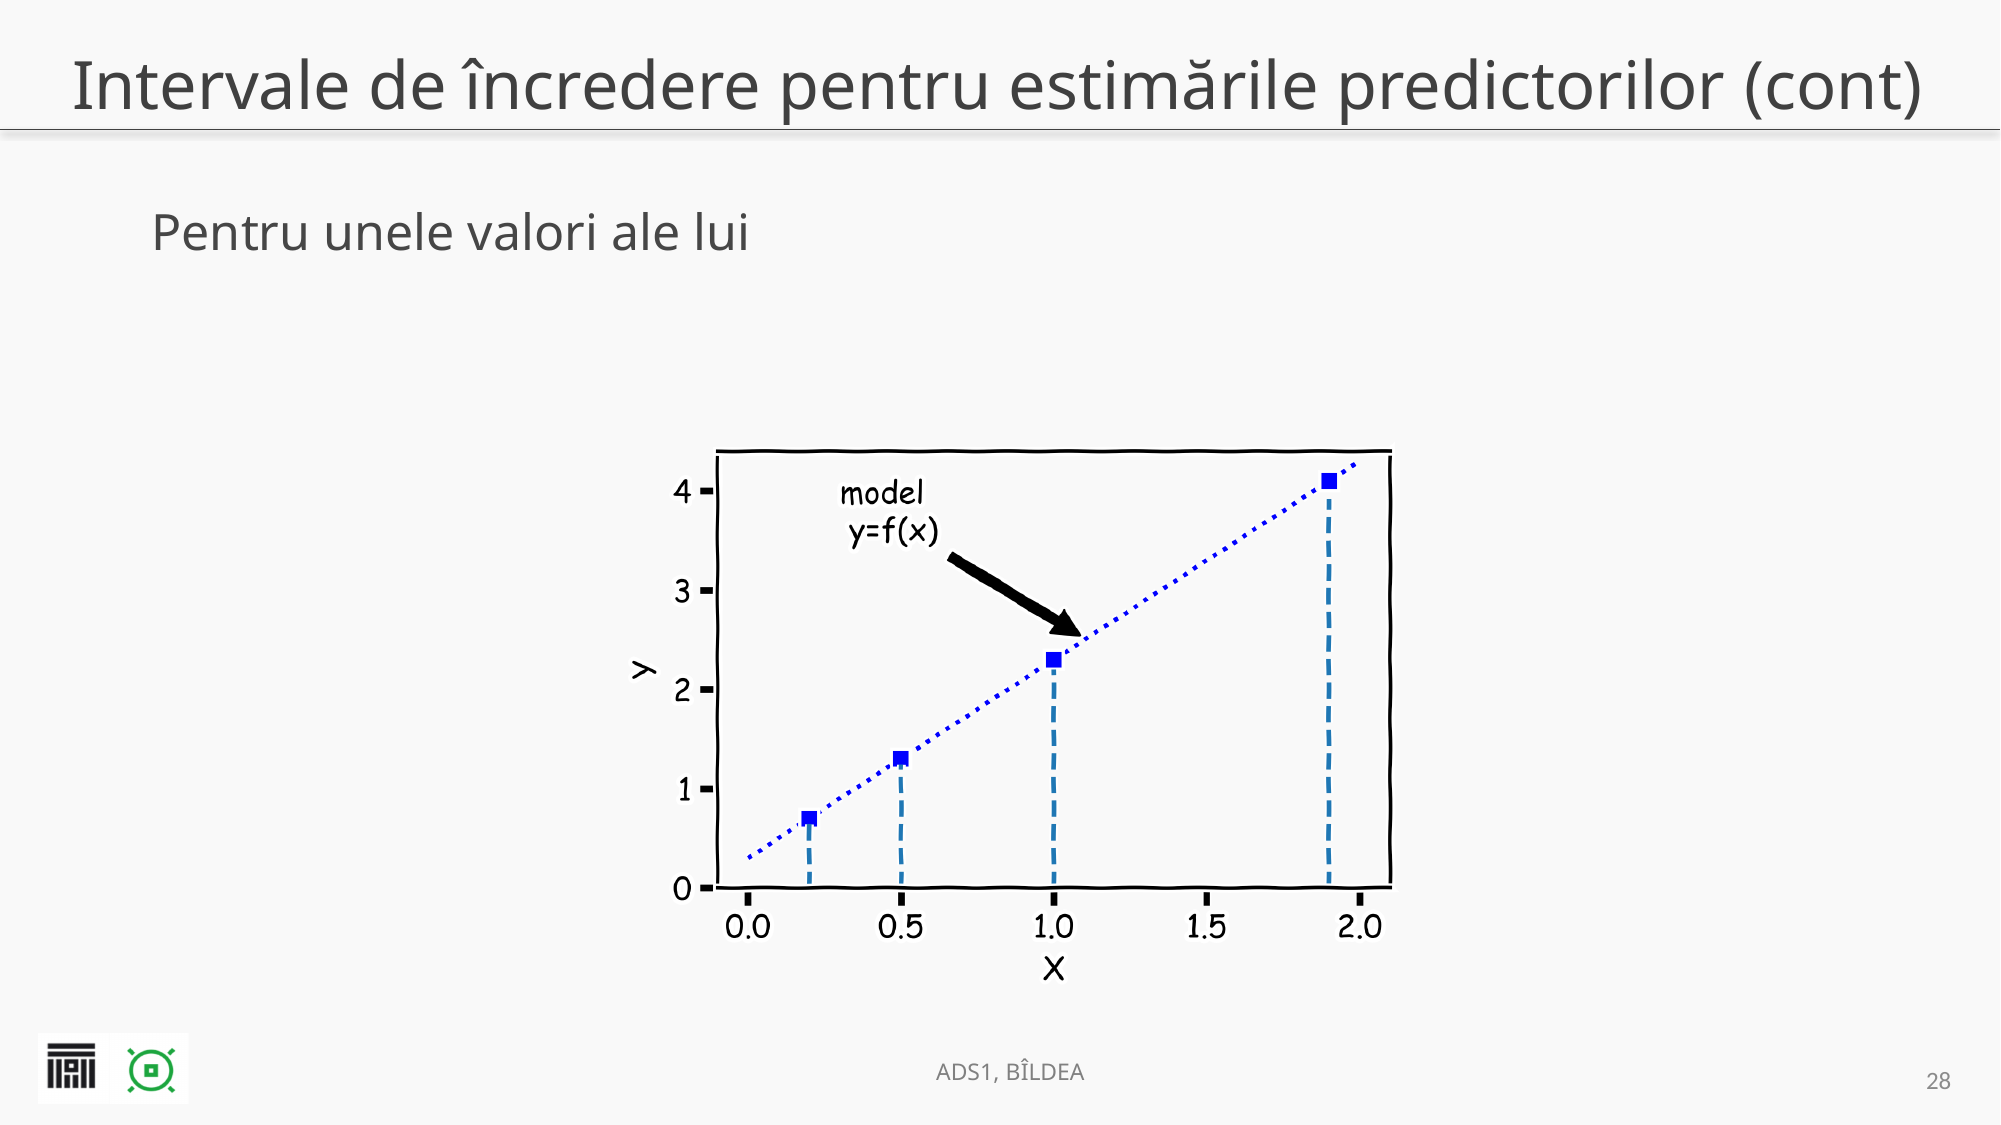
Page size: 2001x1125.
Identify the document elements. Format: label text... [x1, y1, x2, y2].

slide_number 27 [1500, 1050, 1967, 1110]
picture [524, 374, 1486, 1016]
title Intervale de încredere pentru estimările predictorilor (cont) [57, 35, 1943, 162]
picture [38, 1033, 189, 1104]
